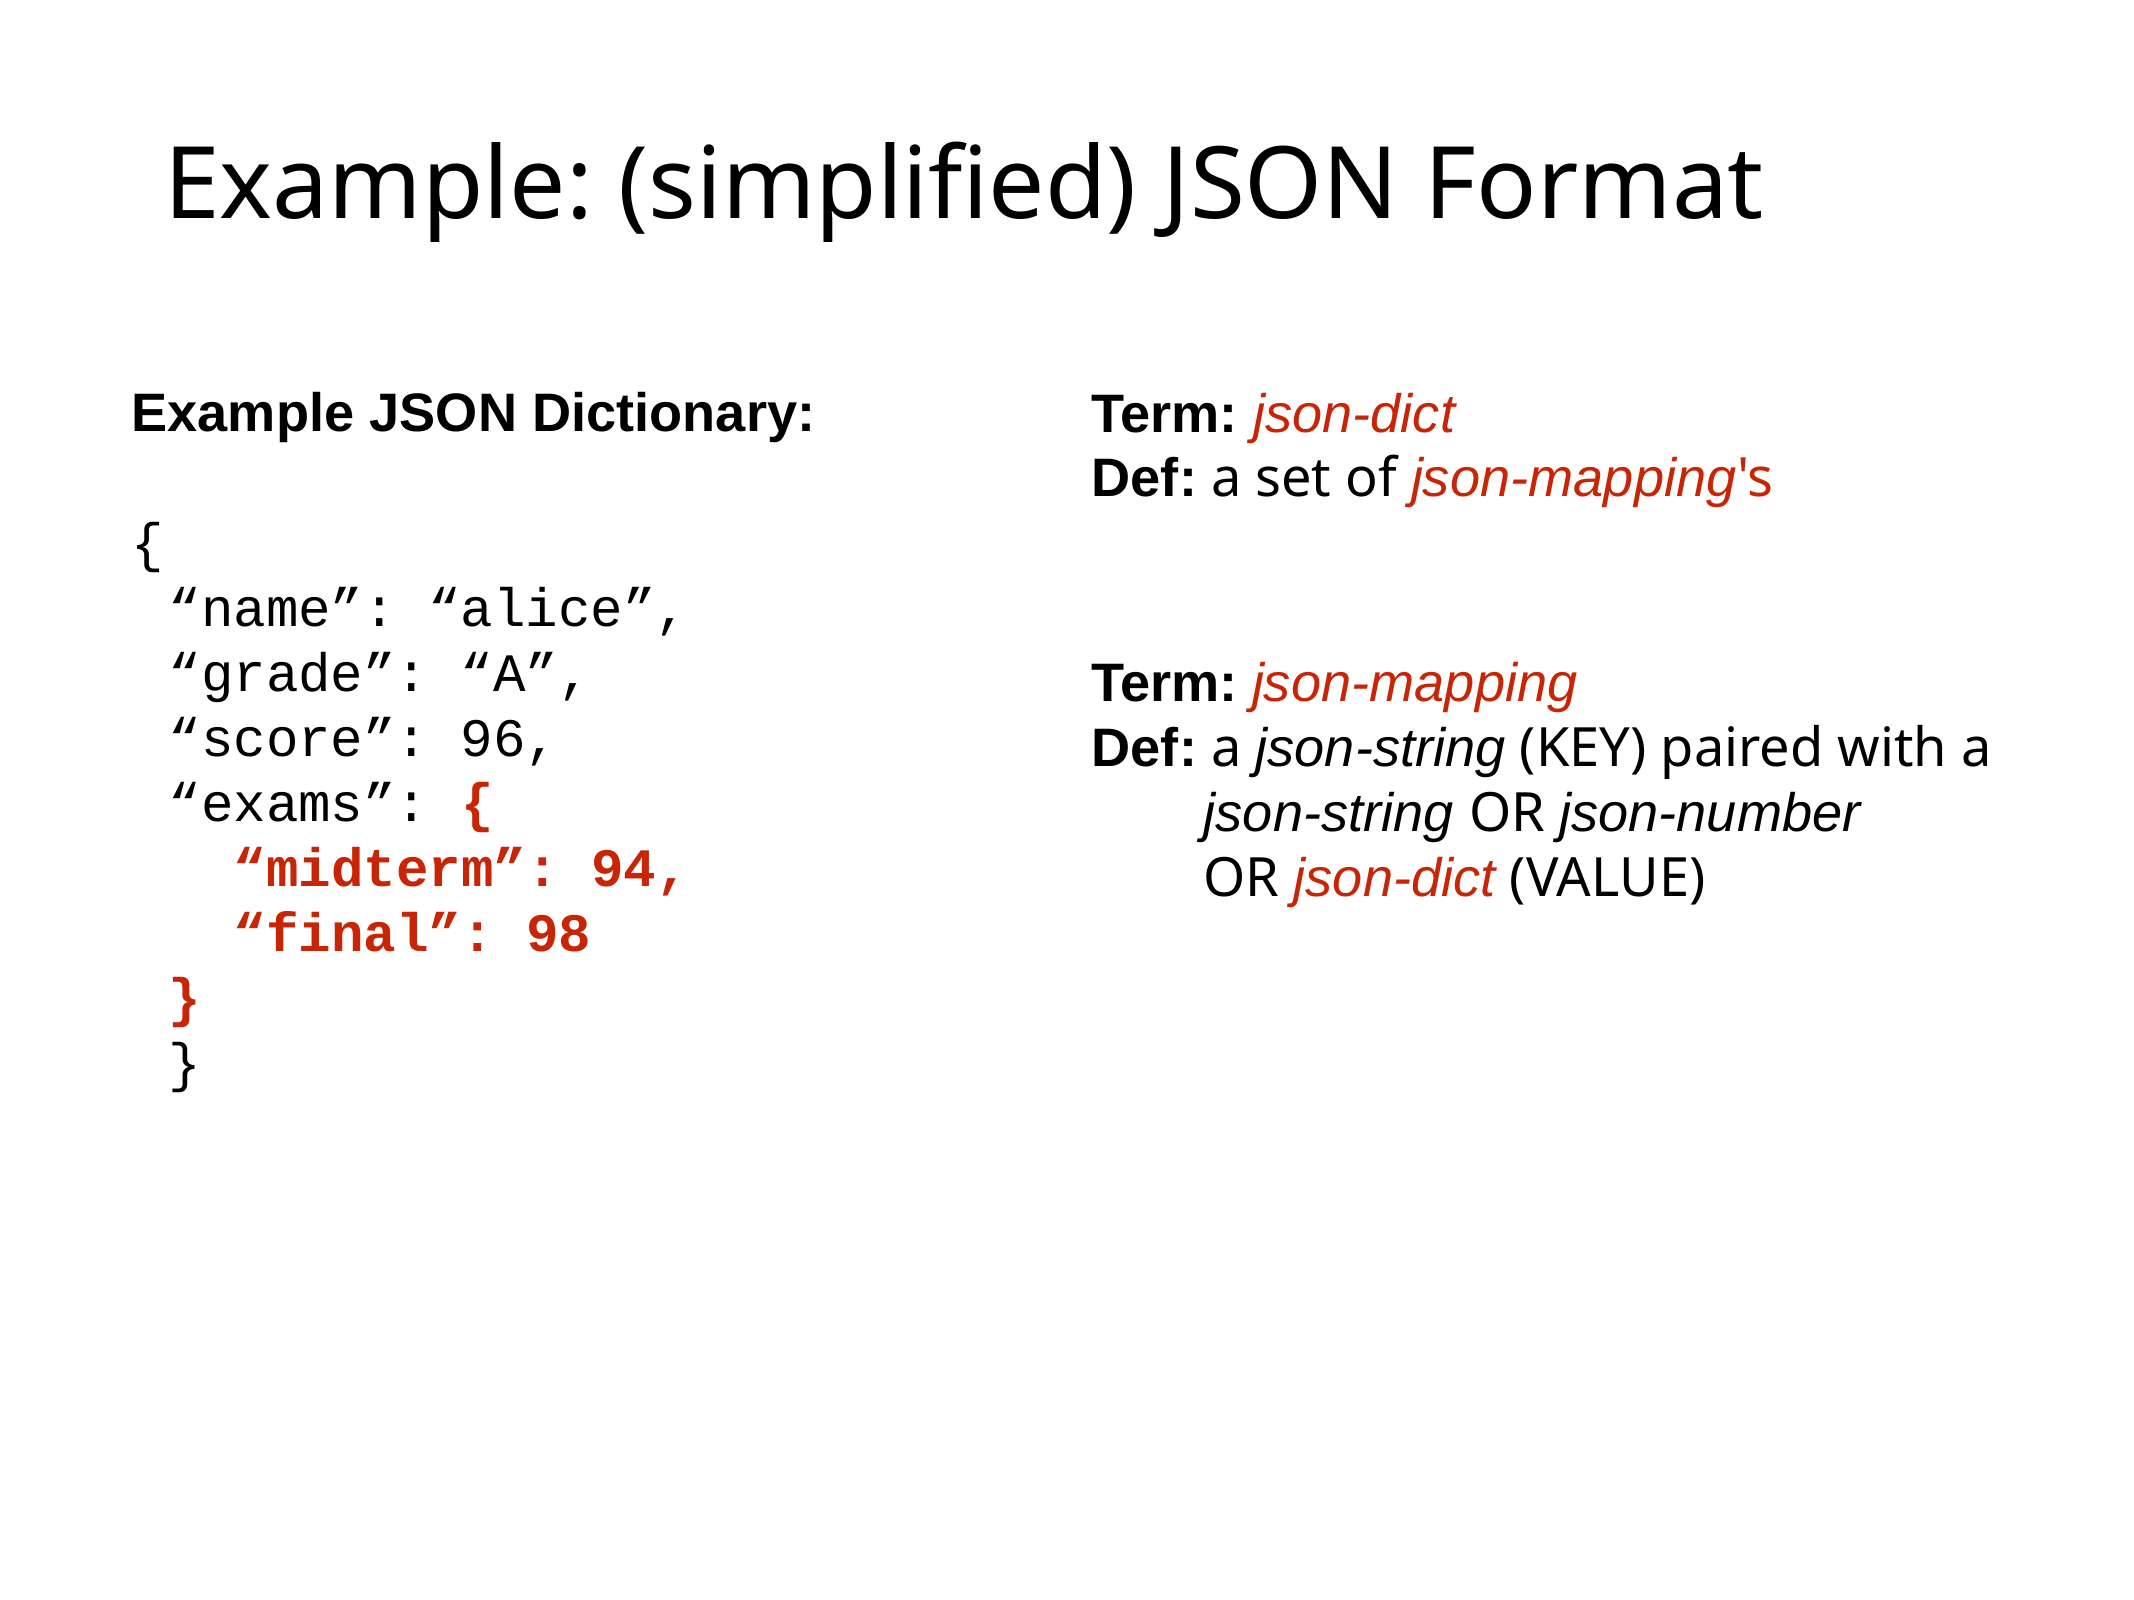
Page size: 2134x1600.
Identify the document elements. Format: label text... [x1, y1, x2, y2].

title Example: (simplified) JSON Format [156, 72, 1978, 285]
list Term: json-dict Def: a set of json-mapping's Term: json-mapping Def: a json-string (KEY) paired with a json-string OR json-number OR json-dict (VALUE) [1083, 369, 2056, 954]
text_box Example JSON Dictionary: { “name”: “alice”, “grade”: “A”, “score”: 96, “exams”: { “midterm”: 94, “final”: 98 } } [122, 369, 1040, 1157]
